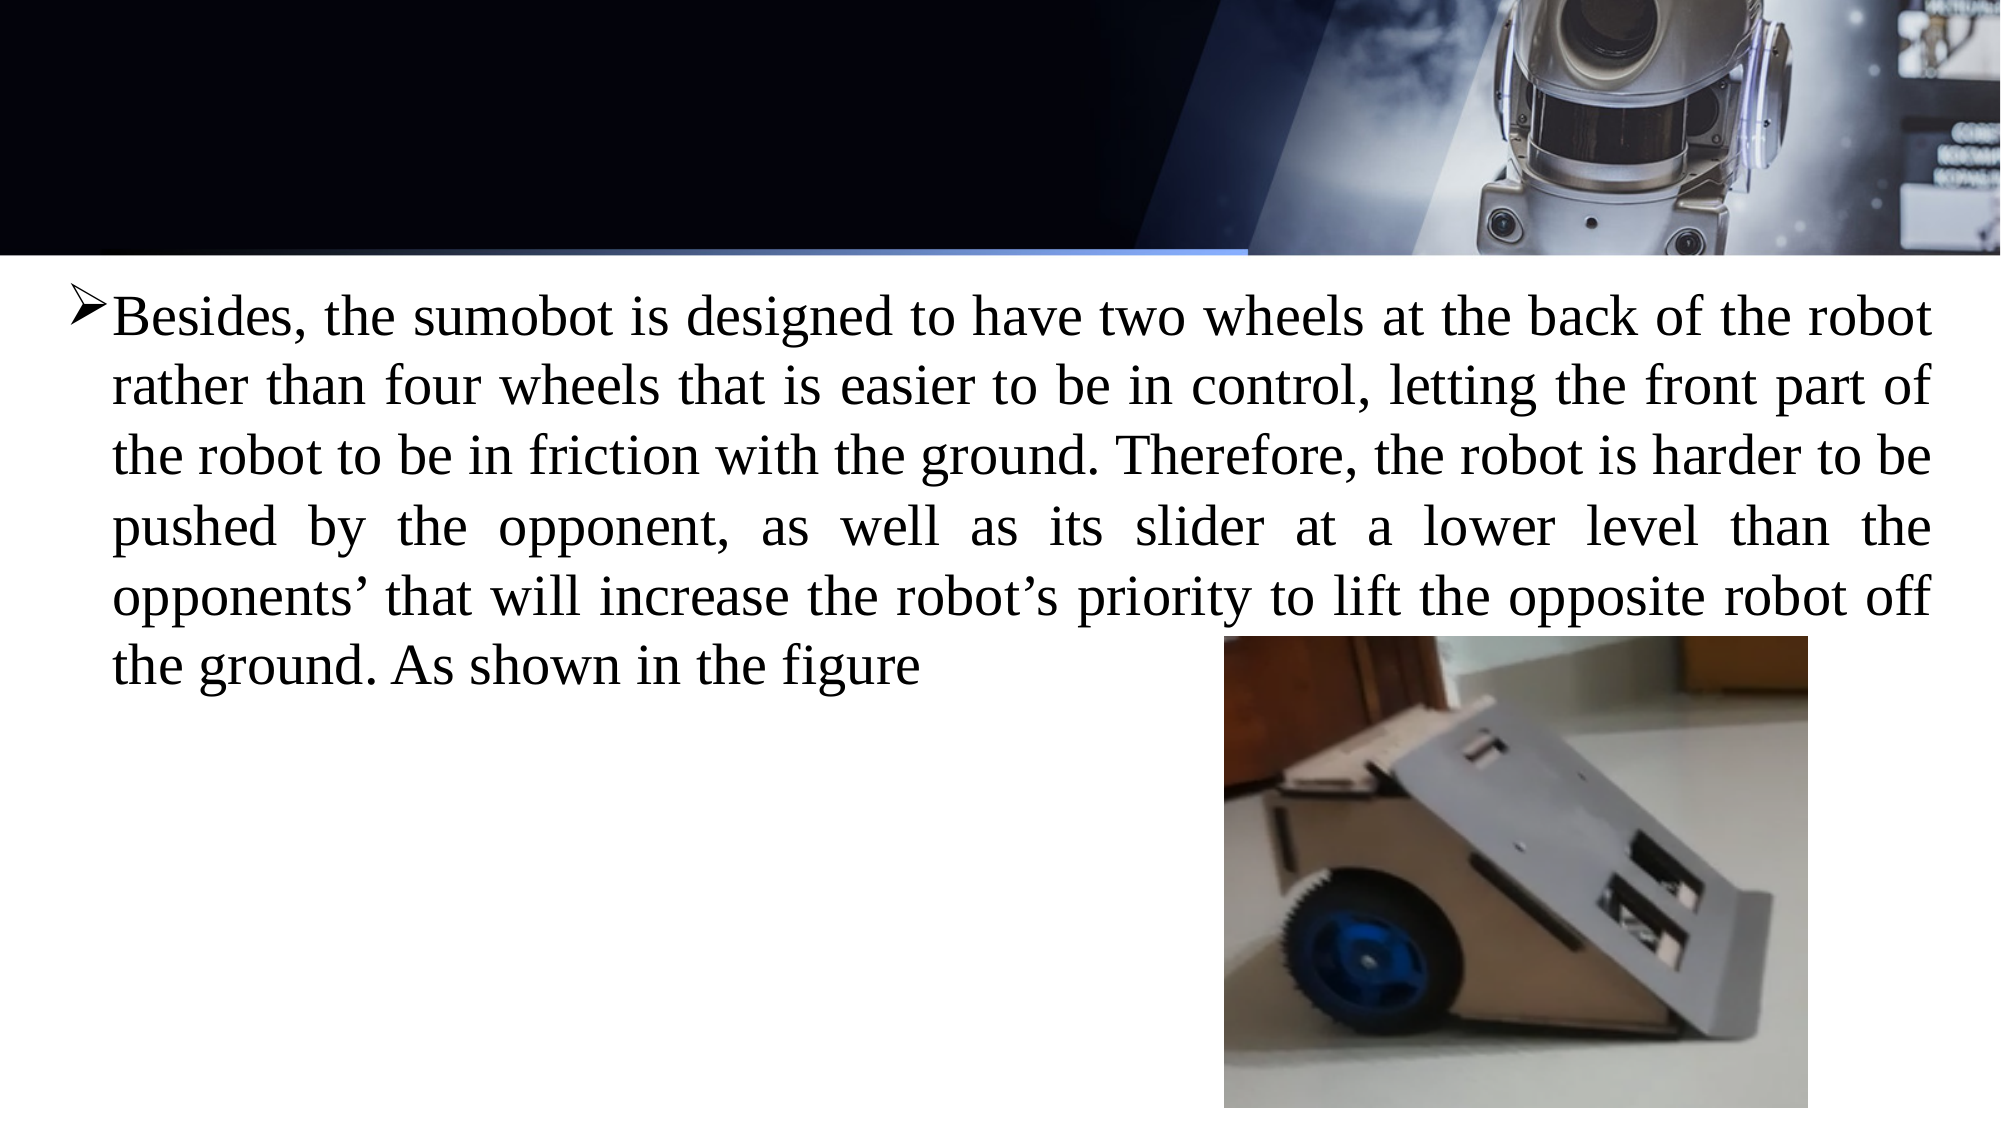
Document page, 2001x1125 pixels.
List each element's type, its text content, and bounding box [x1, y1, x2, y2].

picture [0, 0, 2001, 1125]
text_box Besides, the sumobot is designed to have two wheels at the back of the robot rather than four wheels that is easier to be in control, letting the front part of the robot to be in friction with the ground. Therefore, the robot is harder to be pushed by the opponent, as well as its slider at a lower level than the opponents’ that will increase the robot’s priority to lift the opposite robot off the ground. As shown in the figure [51, 269, 1949, 762]
